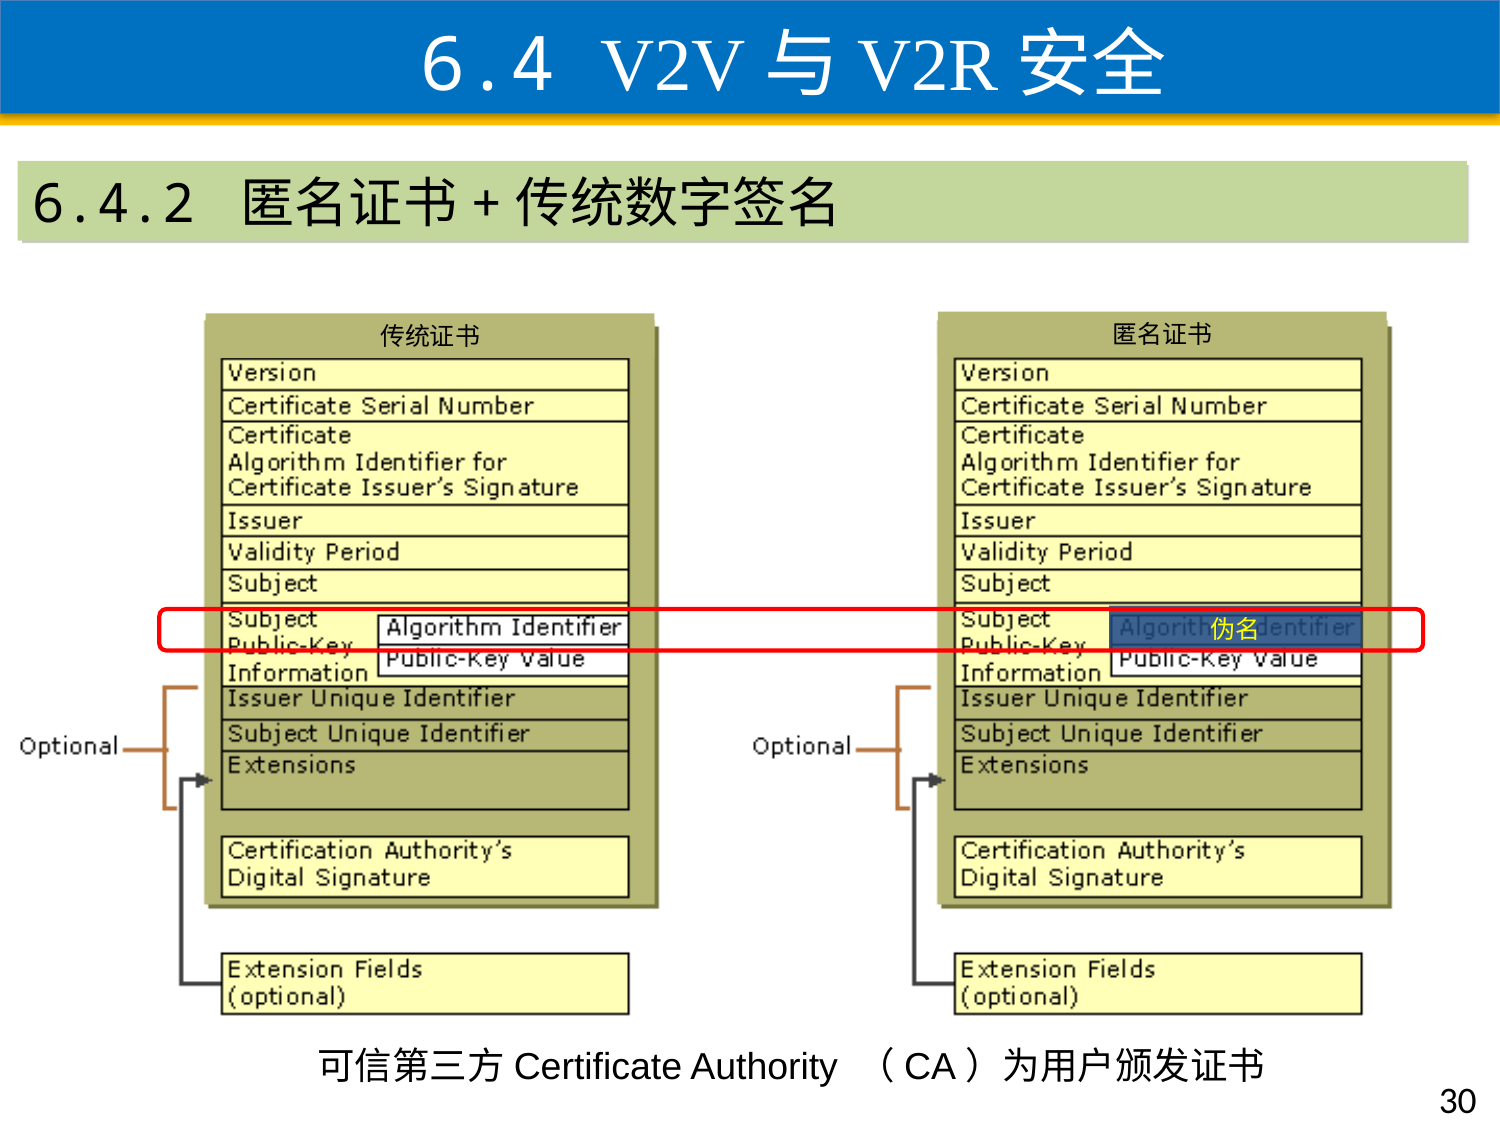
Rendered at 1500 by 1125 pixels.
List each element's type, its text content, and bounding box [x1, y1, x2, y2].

text_box [680, 606, 744, 653]
picture [749, 302, 1407, 1026]
picture [17, 302, 675, 1026]
text_box 30 [1423, 1068, 1495, 1125]
text_box 6.4 V2V与V2R安全 [0, 0, 1500, 114]
text_box [1410, 606, 1426, 653]
text_box 可信第三方Certificate Authority （CA）为用户颁发证书 [302, 1034, 1280, 1095]
text_box 6.4.2 匿名证书+传统数字签名 [17, 160, 1467, 241]
